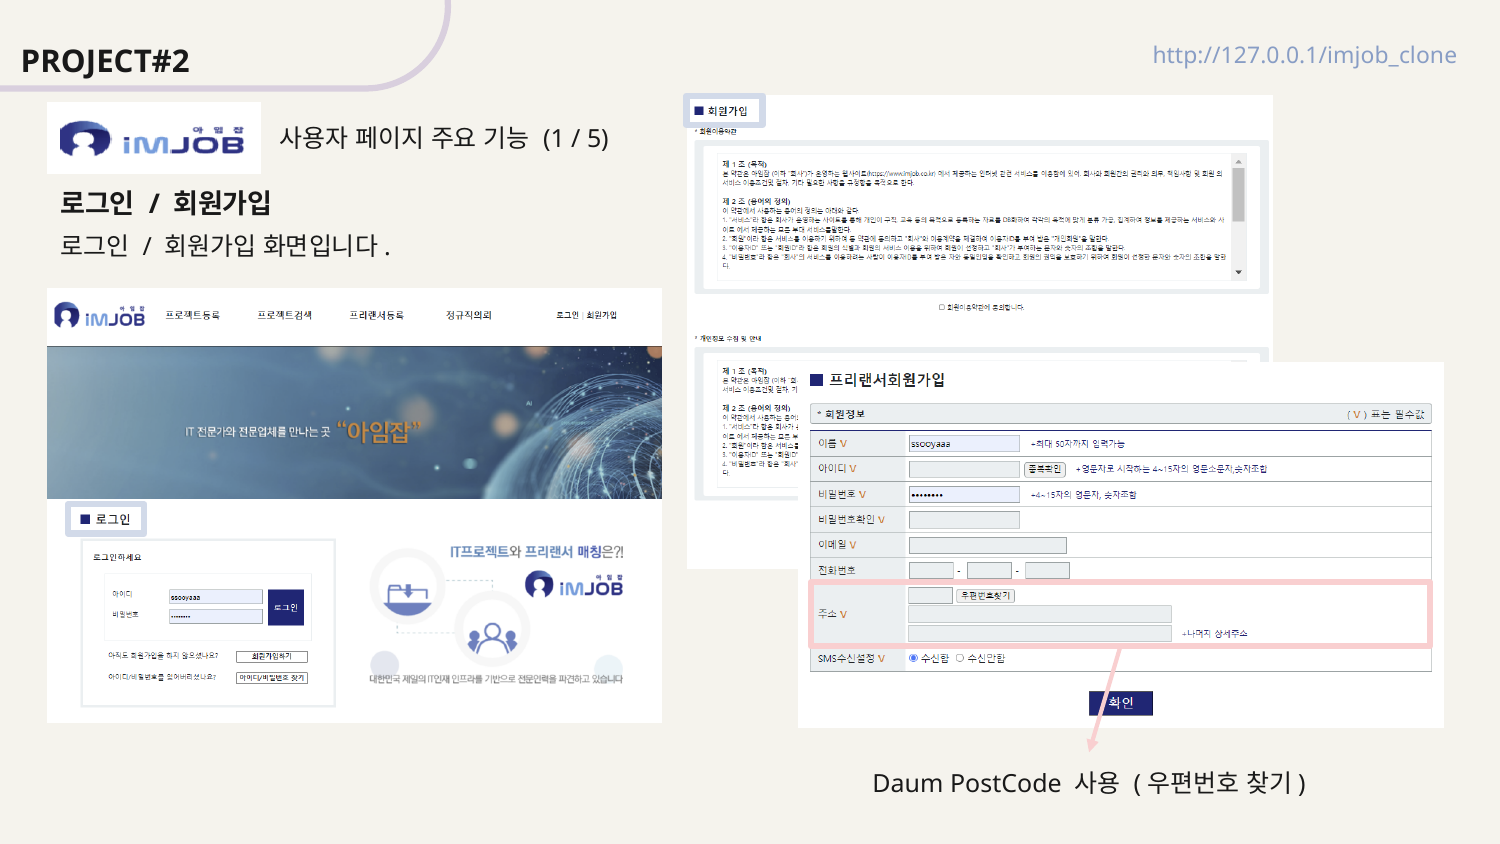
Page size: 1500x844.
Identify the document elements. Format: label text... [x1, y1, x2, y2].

text_box http://127.0.0.1/imjob_clone [1137, 25, 1486, 94]
picture [687, 94, 1273, 569]
text_box 사용자 페이지 주요 기능 (1 / 5) [264, 107, 682, 163]
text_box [1088, 645, 1121, 753]
text_box Daum PostCode 사용 (우편번호 찾기) [658, 752, 1500, 844]
text_box 로그인 / 회원가입 [45, 171, 550, 215]
picture [46, 102, 261, 175]
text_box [798, 362, 1444, 728]
text_box 로그인 / 회원가입 화면입니다. [45, 215, 682, 271]
picture [46, 288, 662, 723]
title PROJECT#2 [5, 25, 246, 94]
